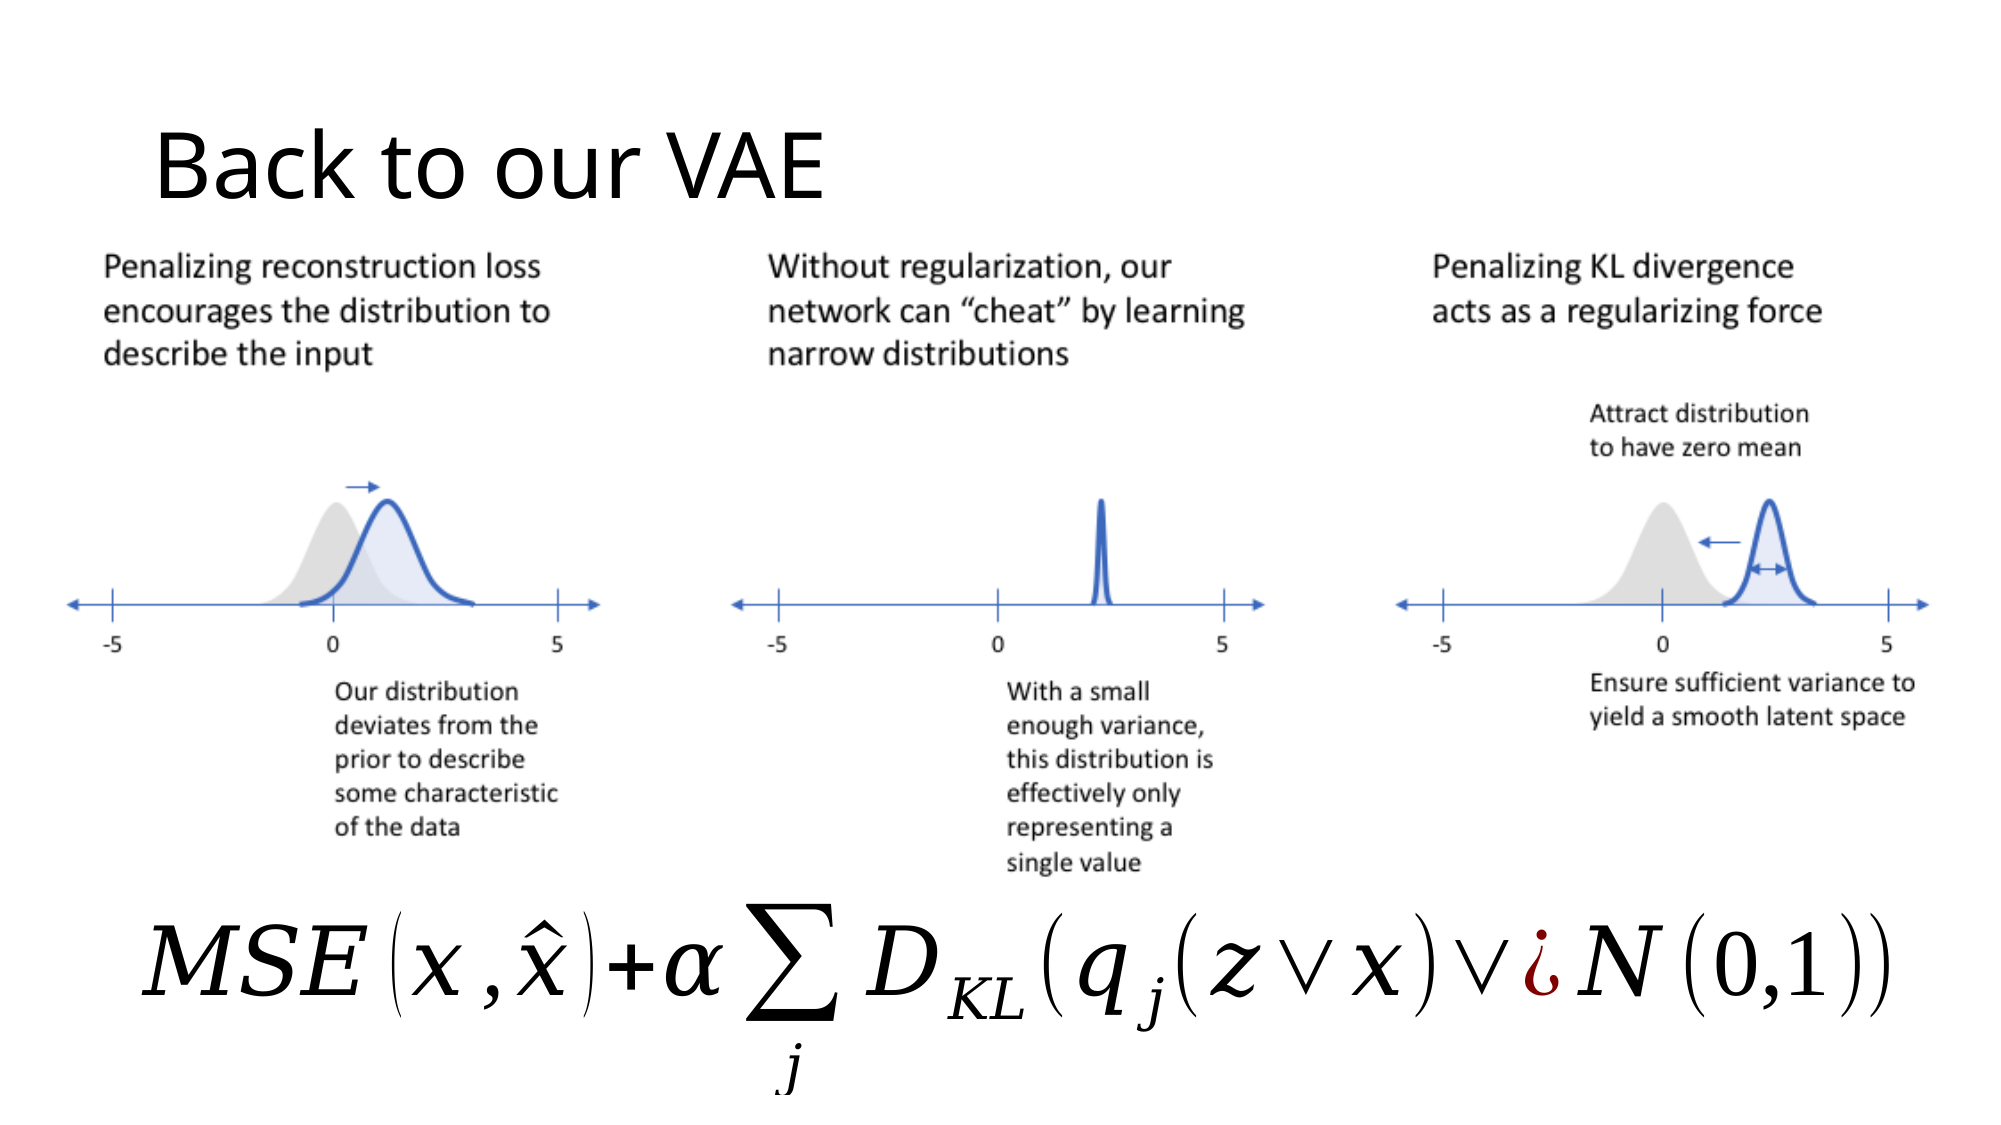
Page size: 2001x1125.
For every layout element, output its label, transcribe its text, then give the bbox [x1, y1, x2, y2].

picture [32, 234, 1970, 943]
title Back to our VAE [137, 59, 1863, 234]
